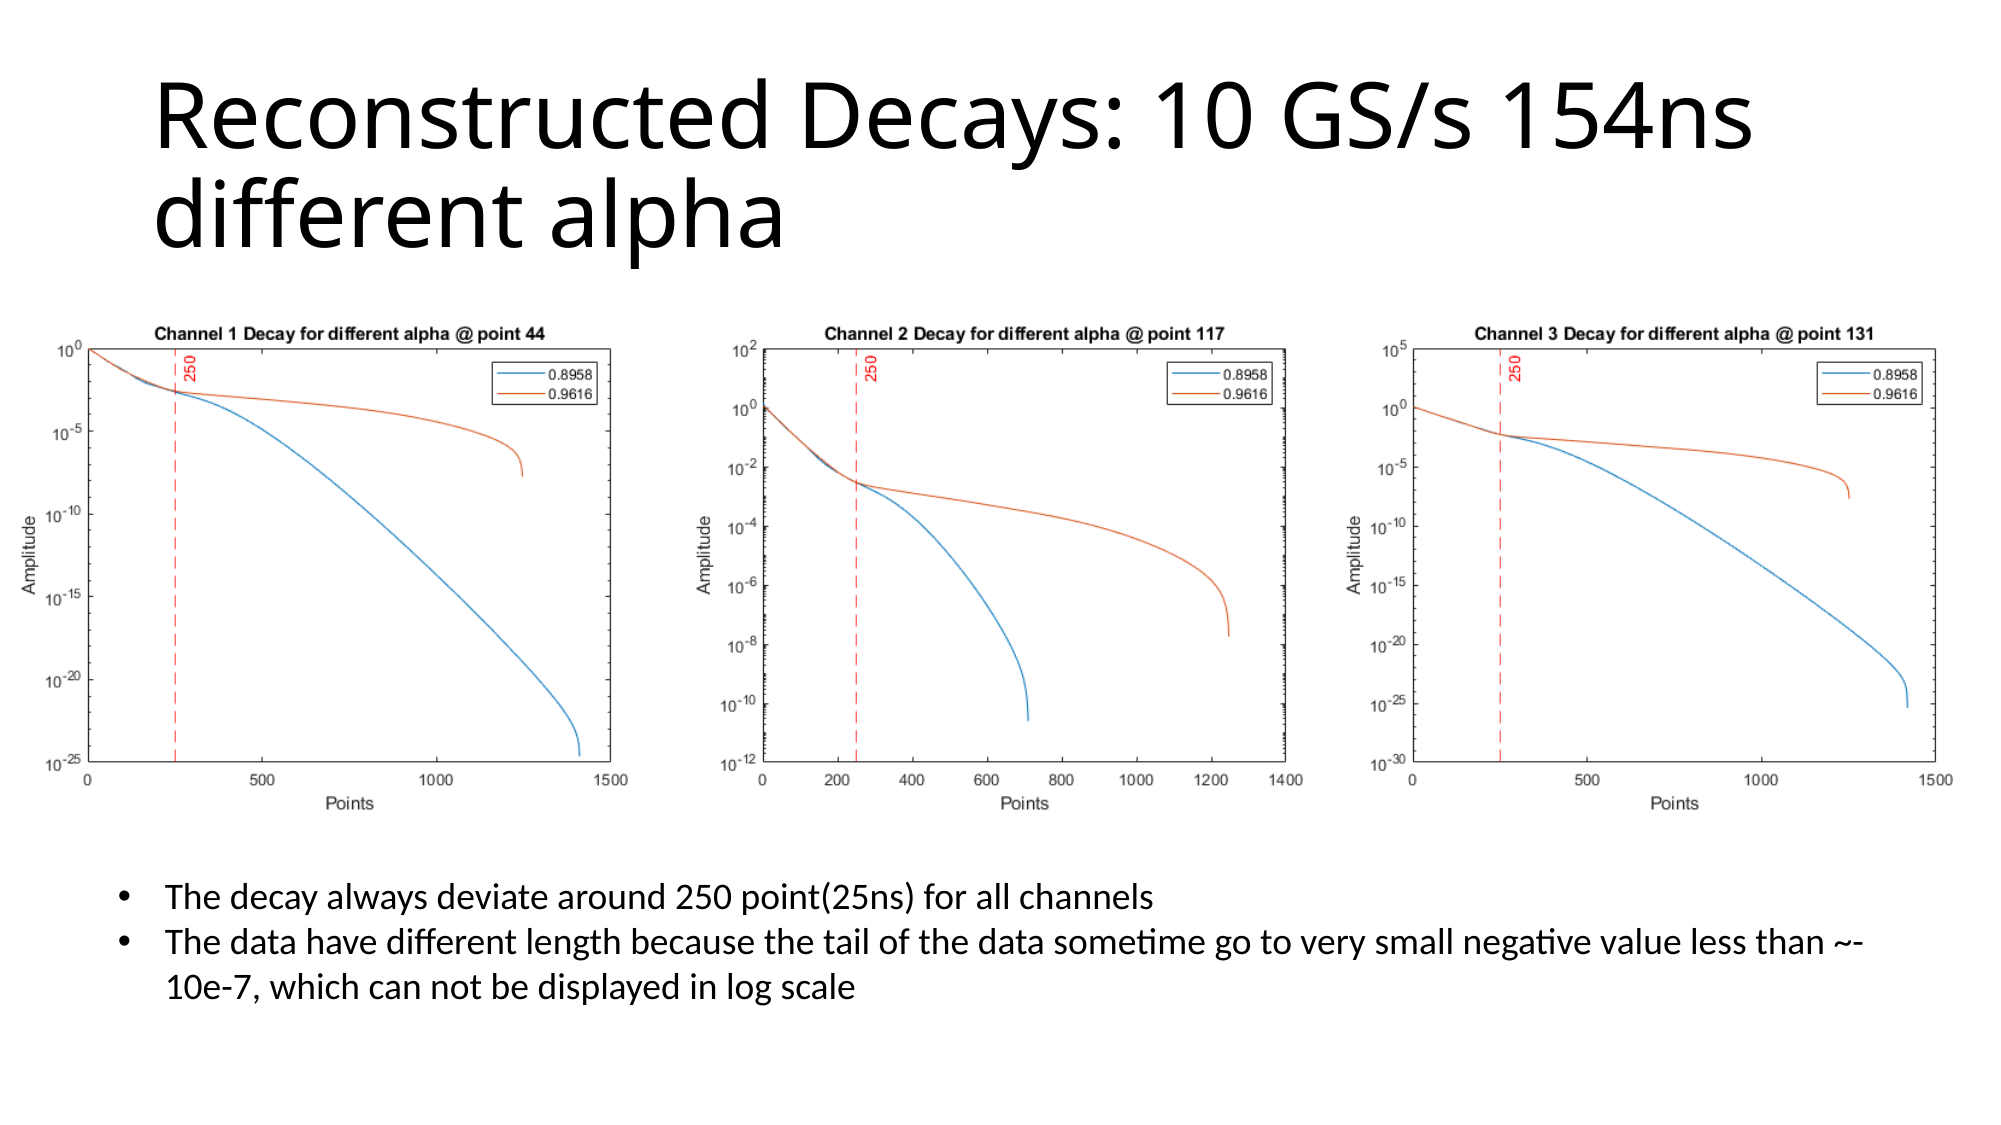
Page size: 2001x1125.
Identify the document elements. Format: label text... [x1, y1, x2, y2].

picture [0, 311, 2000, 819]
title Reconstructed Decays: 10 GS/s 154ns different alpha [137, 59, 1863, 278]
text_box The decay always deviate around 250 point(25ns) for all channels The data have different length because the tail of the data sometime go to very small negative value less than ~-10e-7, which can not be displayed in log scale [103, 865, 1898, 1015]
